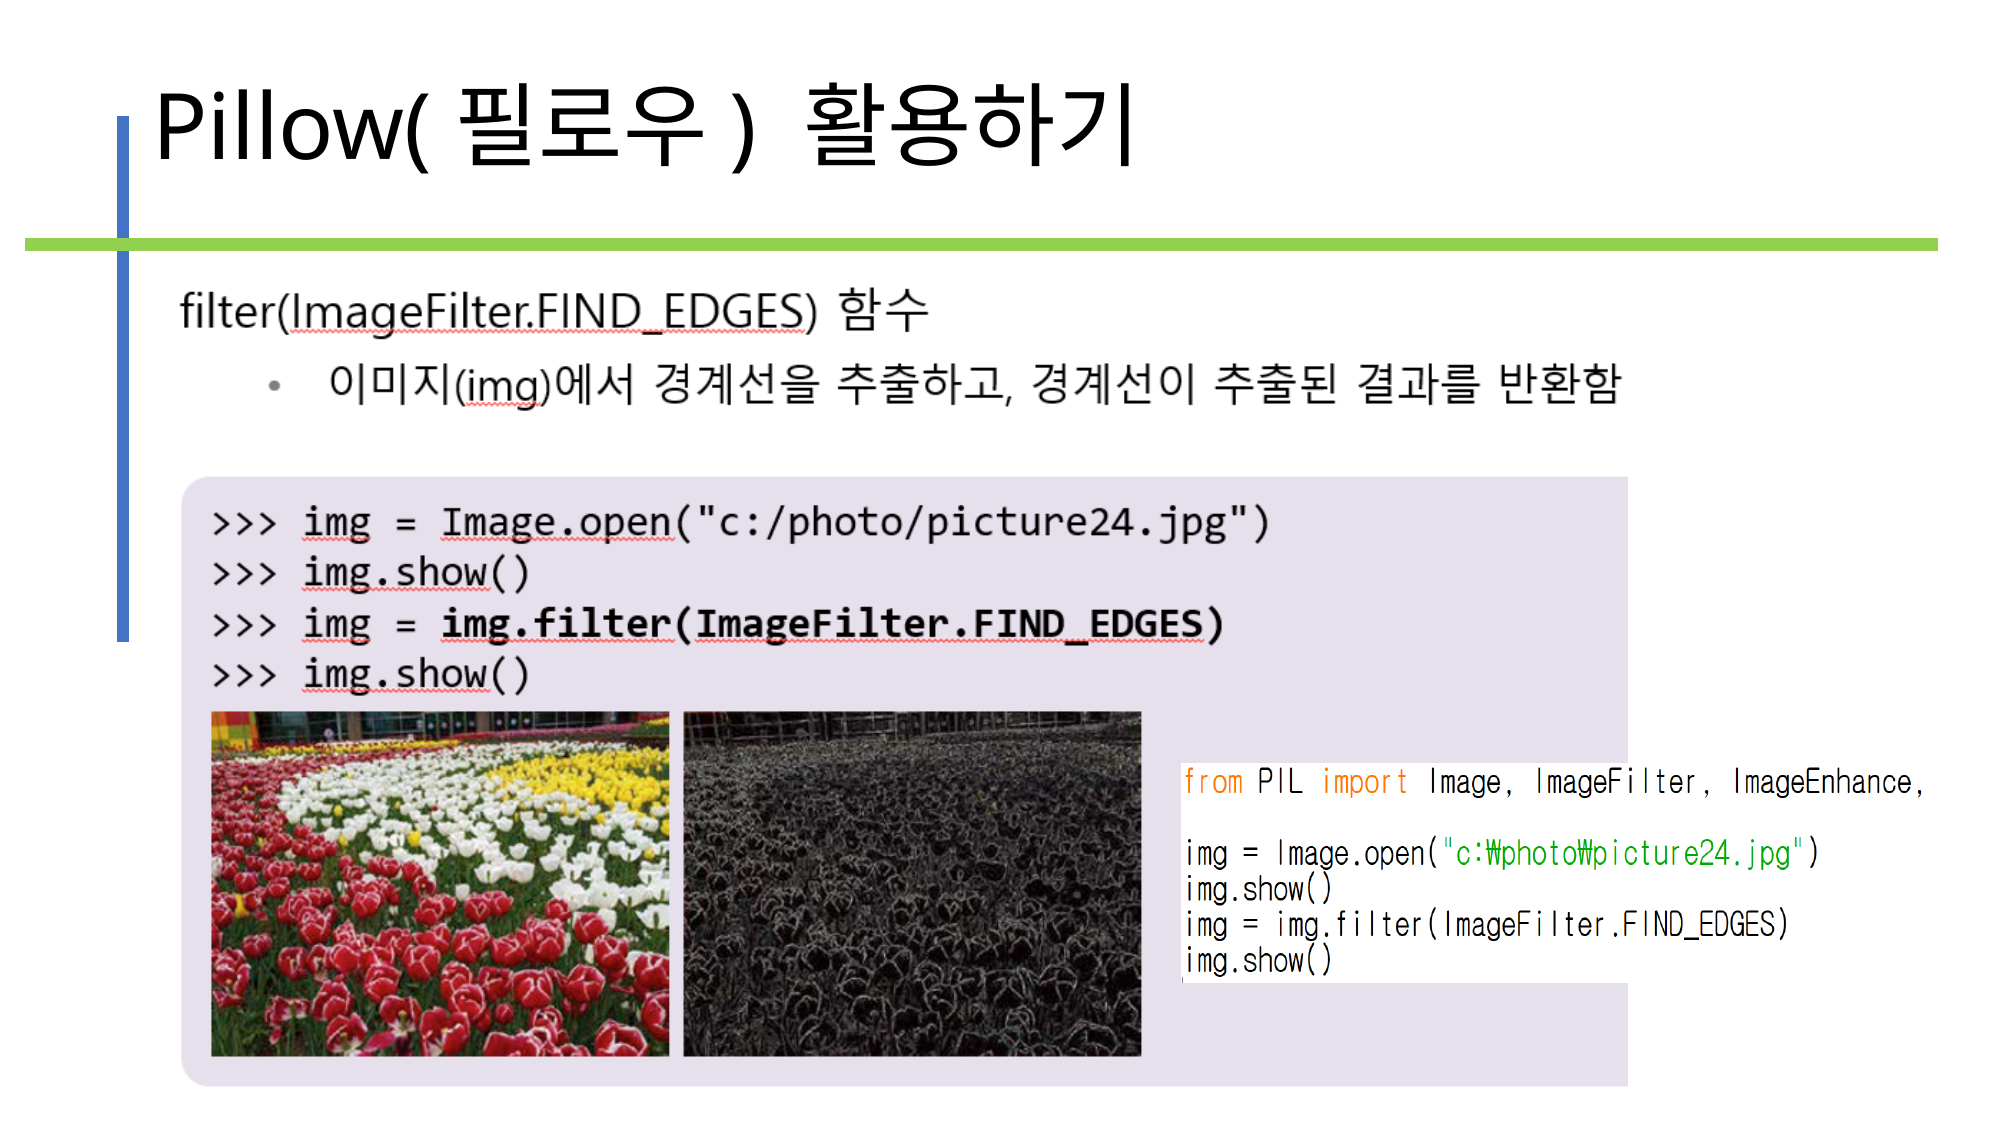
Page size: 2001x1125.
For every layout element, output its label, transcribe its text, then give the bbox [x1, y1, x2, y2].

title Pillow(필로우) 활용하기 [137, 21, 1863, 238]
picture [1181, 763, 1939, 983]
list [163, 272, 1628, 1104]
